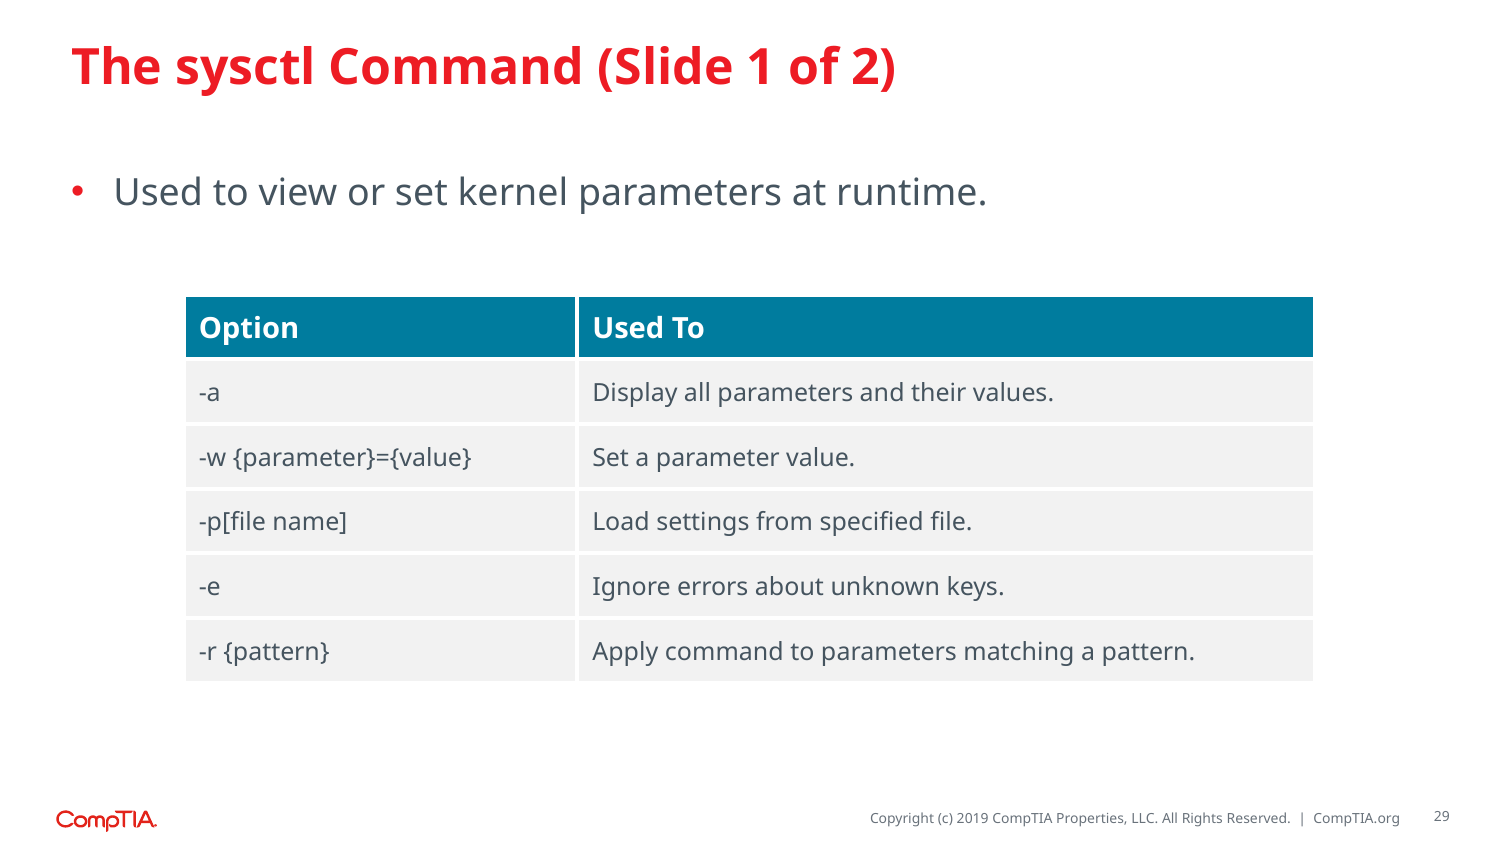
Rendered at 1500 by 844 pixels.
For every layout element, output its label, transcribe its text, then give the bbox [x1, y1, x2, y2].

table_cell Load settings from specified file. [579, 491, 1313, 551]
table_cell -p[file name] [186, 491, 575, 551]
table_cell Apply command to parameters matching a pattern. [579, 620, 1313, 681]
table_cell Ignore errors about unknown keys. [579, 555, 1313, 616]
table_header Used To [579, 297, 1313, 357]
table_header Option [186, 297, 575, 357]
table_cell -a [186, 361, 575, 422]
title The sysctl Command (Slide 1 of 2) [56, 12, 1444, 117]
list Used to view or set kernel parameters at runtime. [56, 160, 1444, 746]
slide_number 29 [1407, 800, 1450, 835]
table_cell -w {parameter}={value} [186, 426, 575, 487]
table_cell Display all parameters and their values. [579, 361, 1313, 422]
table_cell -e [186, 555, 575, 616]
table_cell Set a parameter value. [579, 426, 1313, 487]
table_cell -r {pattern} [186, 620, 575, 681]
